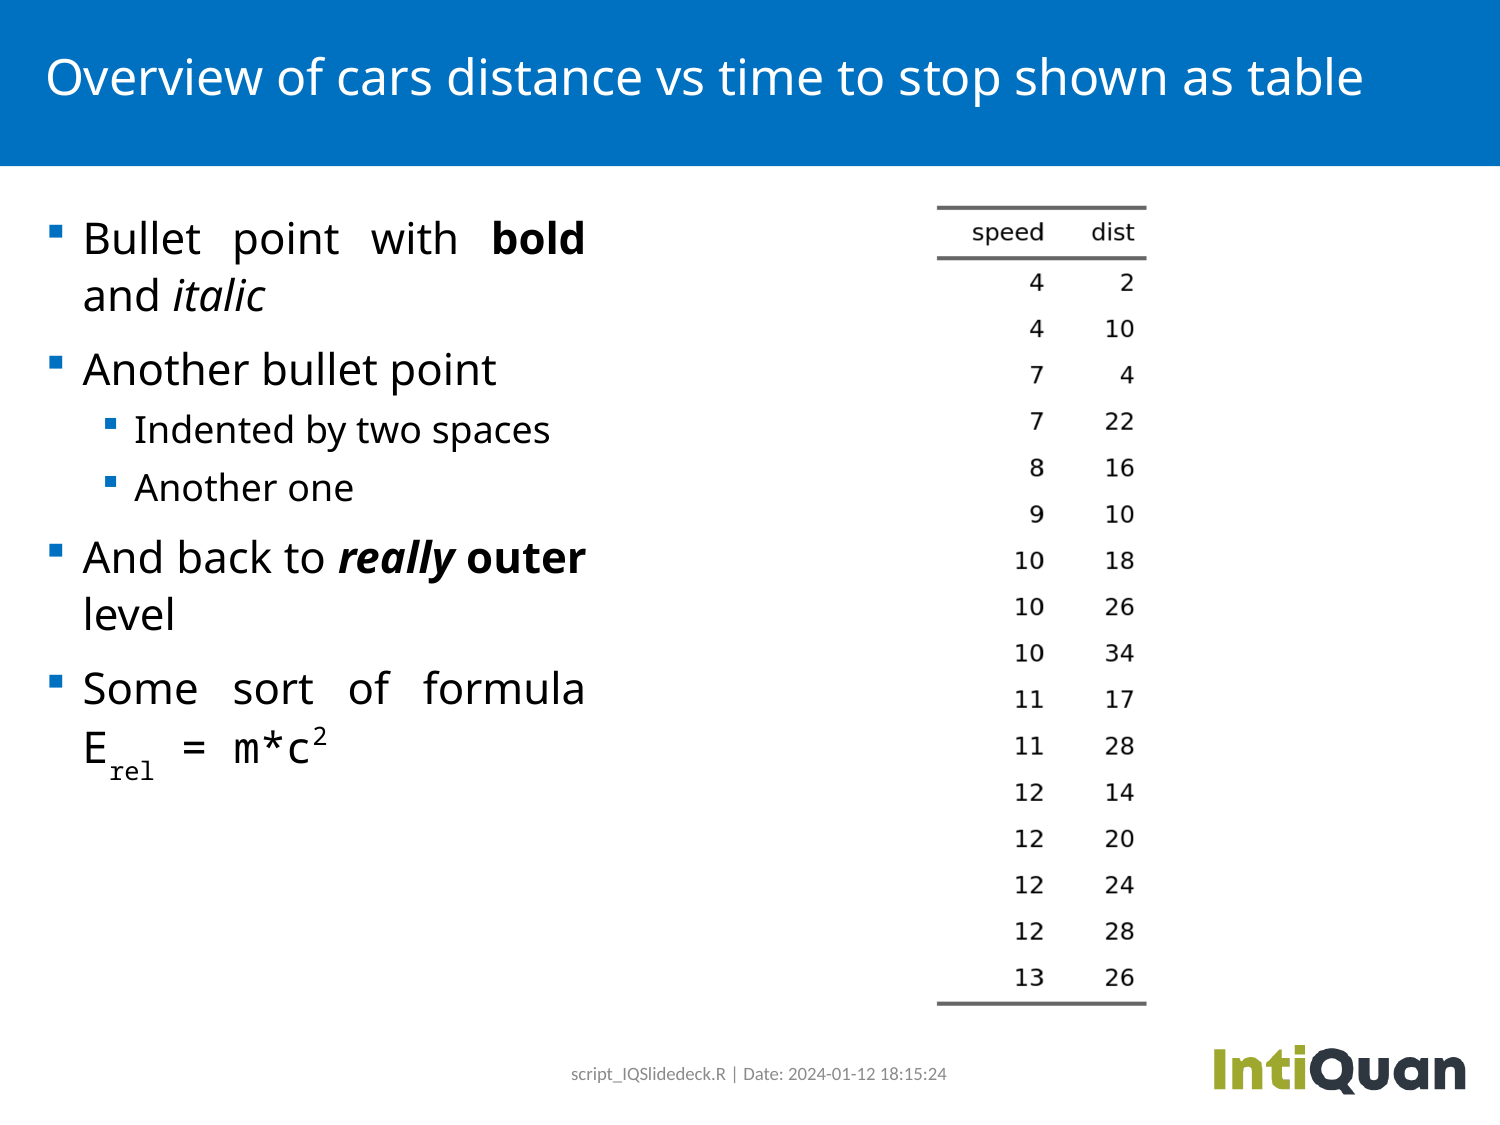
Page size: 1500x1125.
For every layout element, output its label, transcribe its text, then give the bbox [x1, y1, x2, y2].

picture [1211, 1039, 1466, 1101]
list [618, 197, 1465, 1014]
footer script_IQSlidedeck.R | Date: 2024-01-12 18:15:24 [323, 1042, 1194, 1103]
list Bullet point with bold and italic Another bullet point Indented by two spaces Another one And back to really outer level Some sort of formula Erel = m*c2 [30, 197, 602, 1014]
title Overview of cars distance vs time to stop shown as table [0, 0, 1500, 167]
